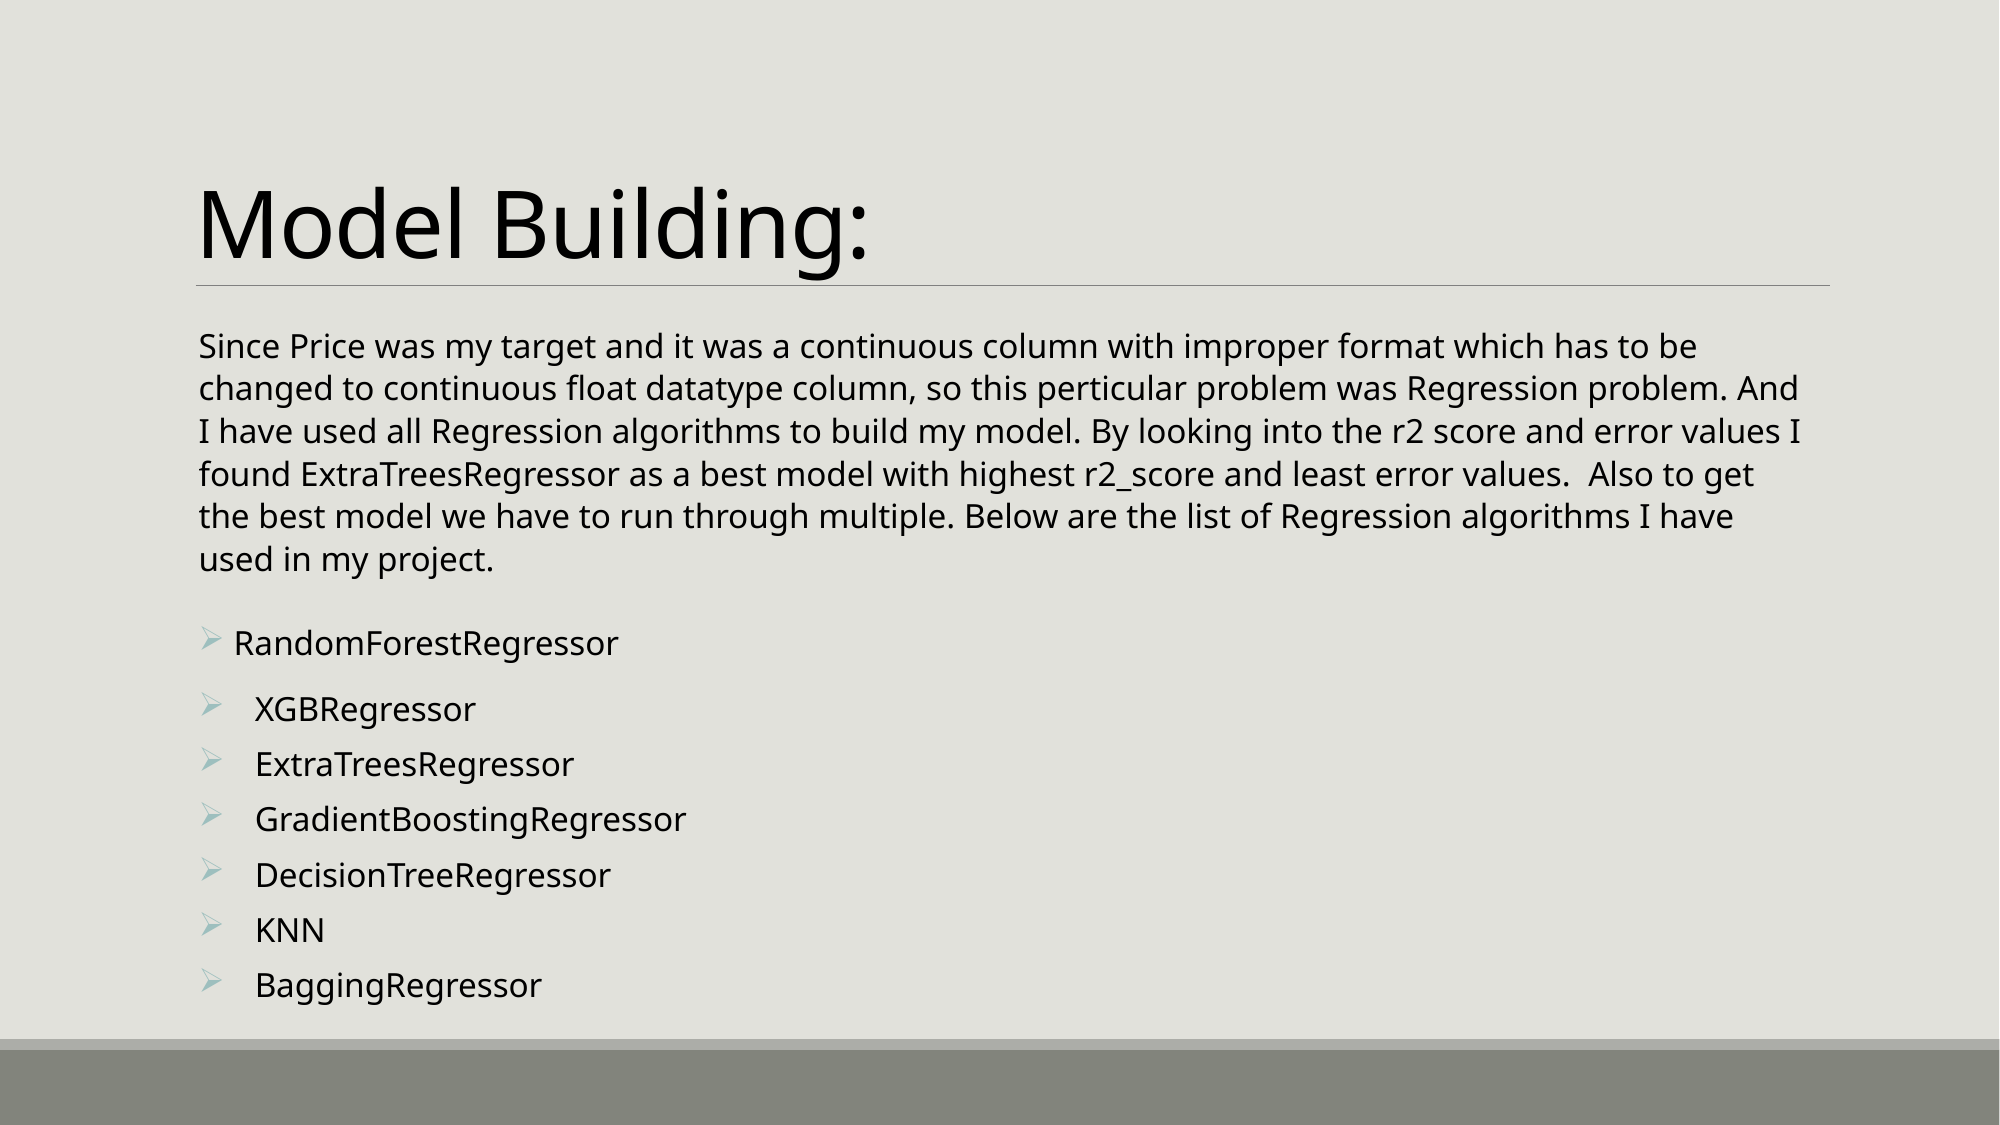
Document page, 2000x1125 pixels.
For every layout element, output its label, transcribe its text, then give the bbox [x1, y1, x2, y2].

list Since Price was my target and it was a continuous column with improper format which has to be changed to continuous float datatype column, so this perticular problem was Regression problem. And I have used all Regression algorithms to build my model. By looking into the r2 score and error values I found ExtraTreesRegressor as a best model with highest r2_score and least error values. Also to get the best model we have to run through multiple. Below are the list of Regression algorithms I have used in my project. RandomForestRegressor XGBRegressor ExtraTreesRegressor GradientBoostingRegressor DecisionTreeRegressor KNN BaggingRegressor [198, 314, 1811, 1106]
title Model Building: [179, 160, 1830, 285]
